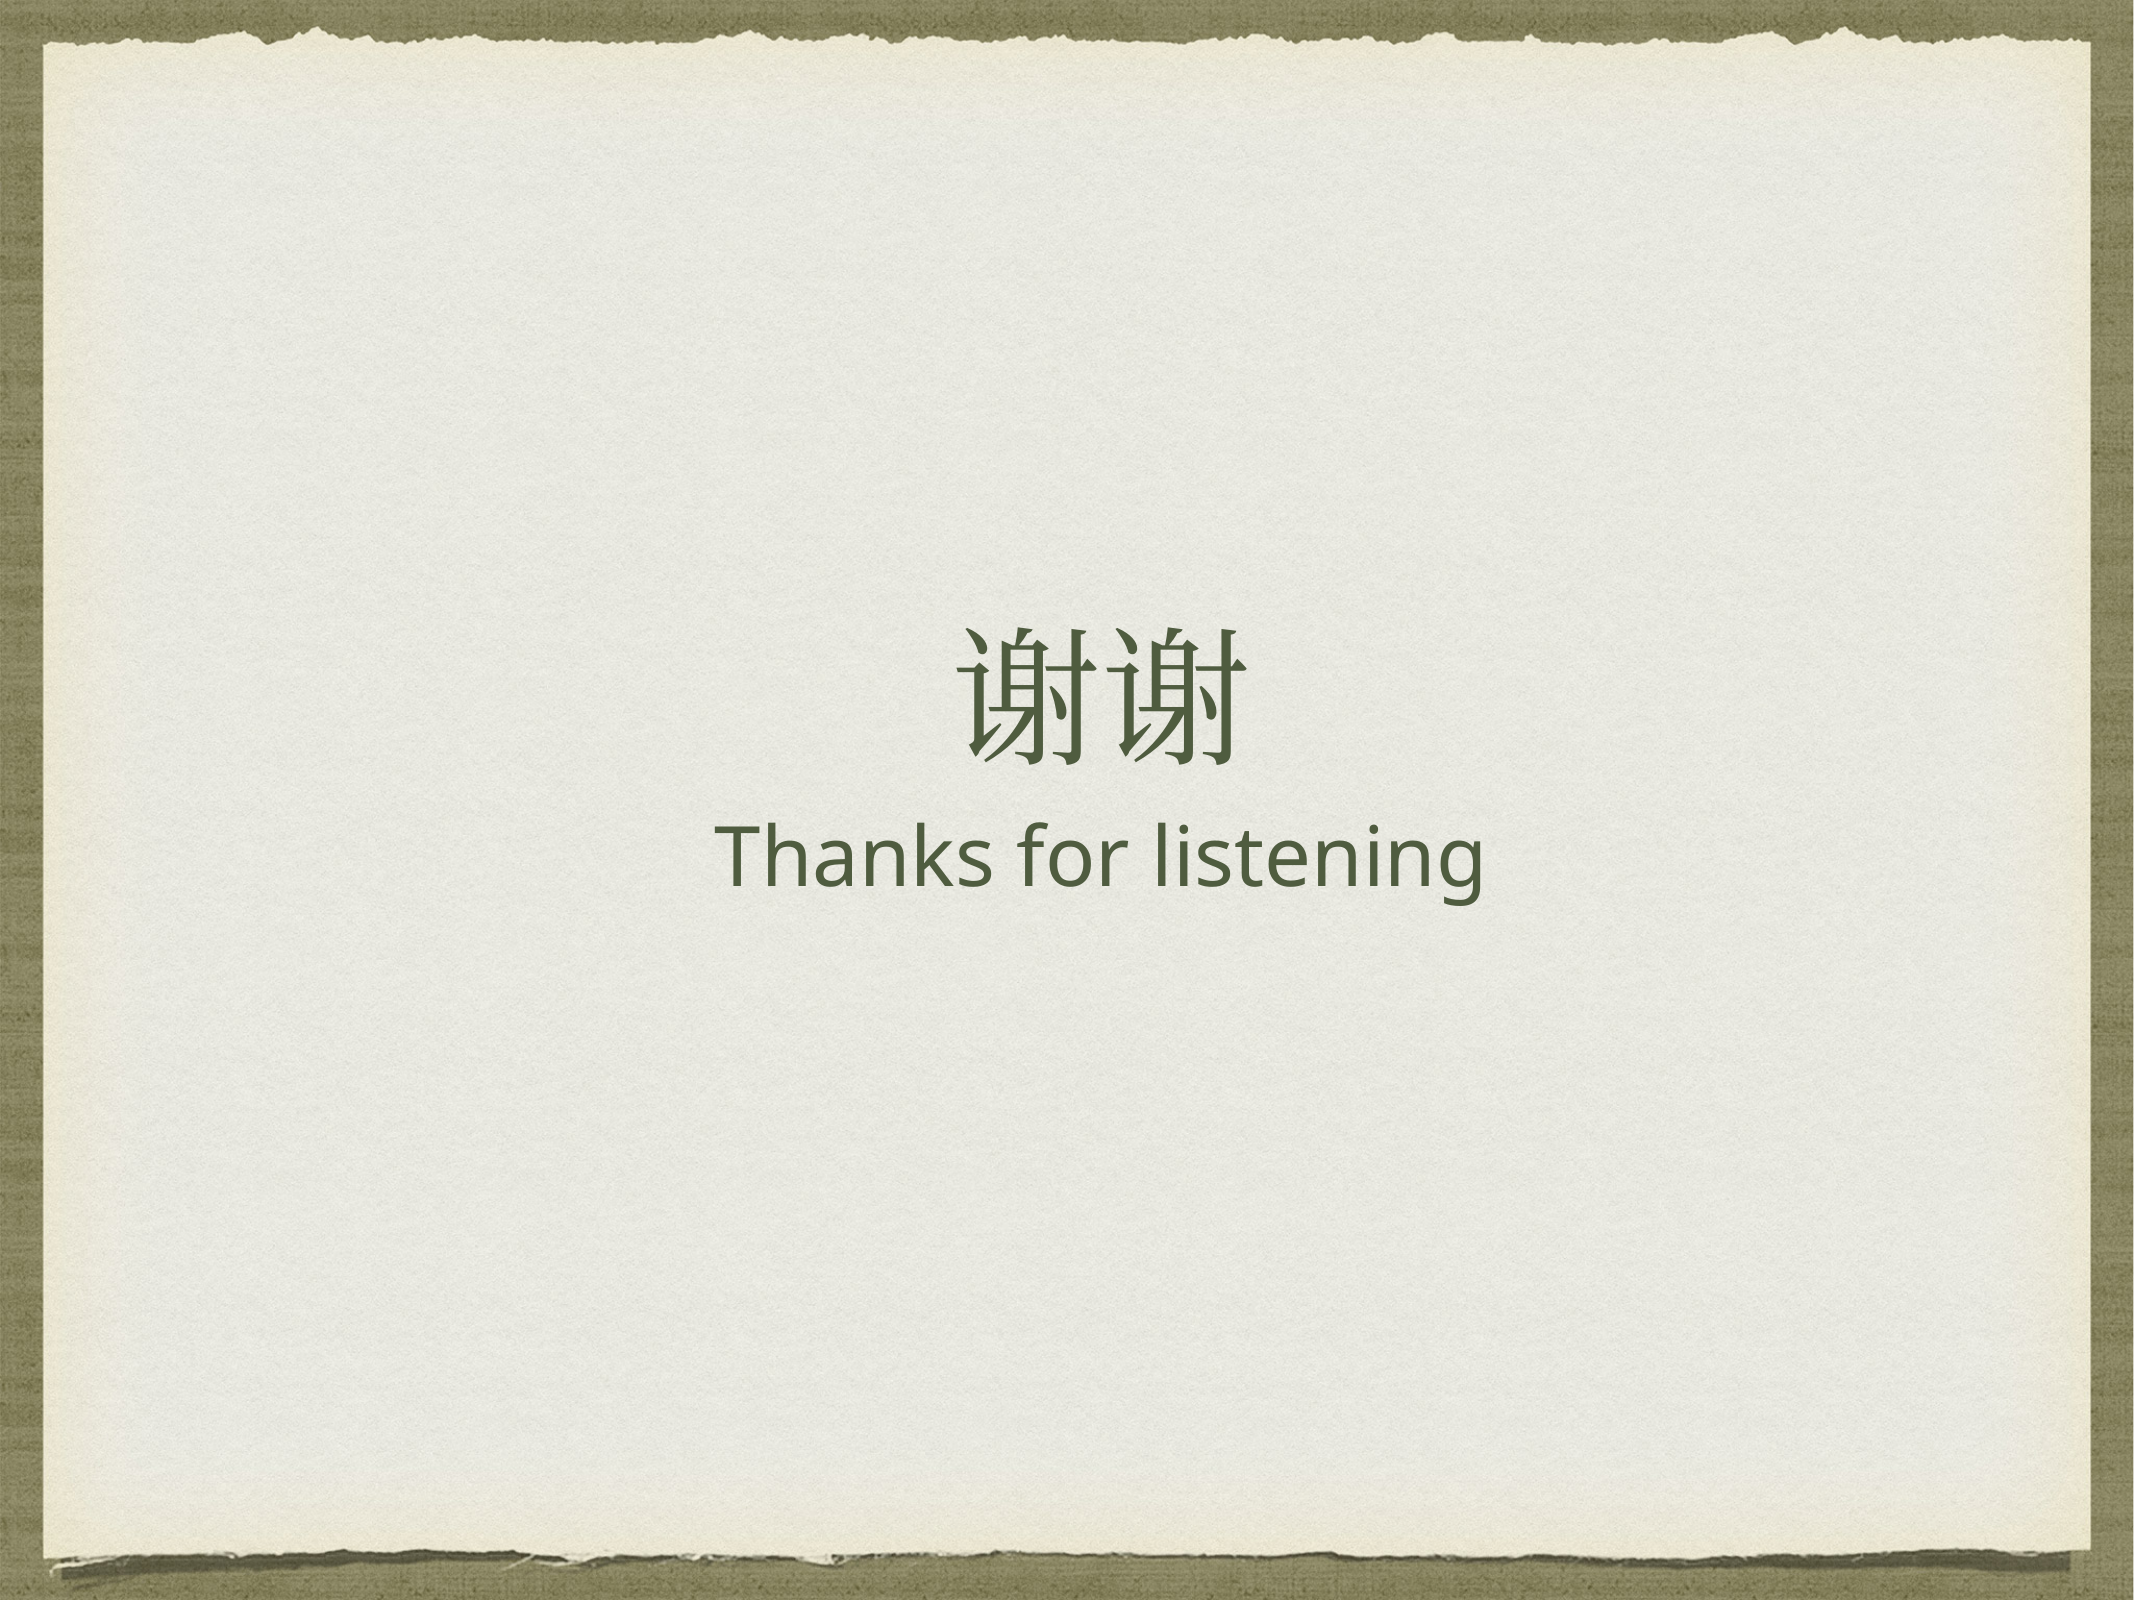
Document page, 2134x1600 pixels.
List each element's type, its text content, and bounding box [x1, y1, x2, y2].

text_box 谢谢 Thanks for listening [580, 558, 1623, 912]
picture [0, 0, 2134, 1600]
